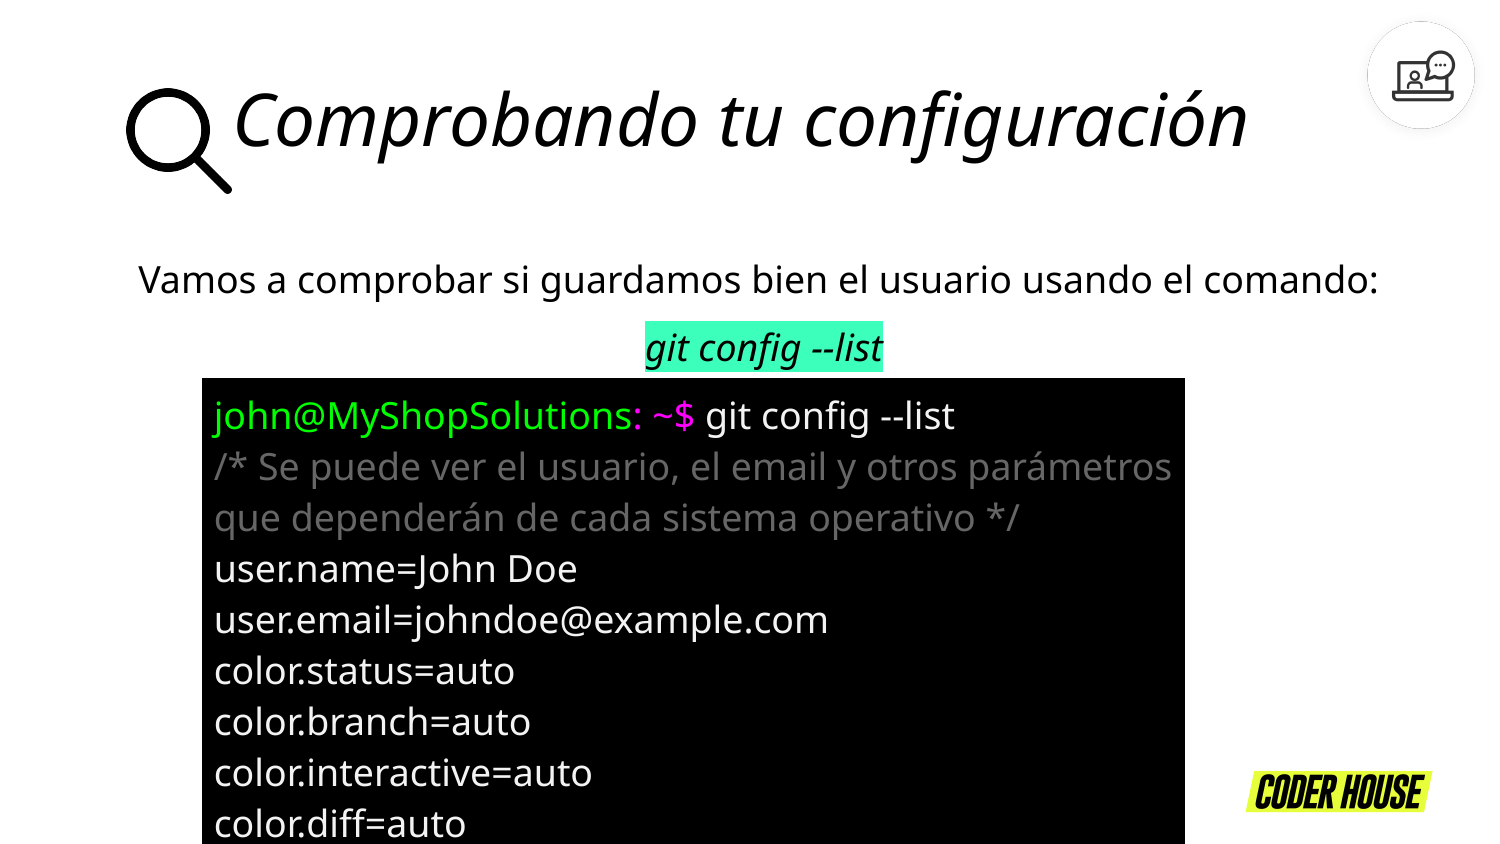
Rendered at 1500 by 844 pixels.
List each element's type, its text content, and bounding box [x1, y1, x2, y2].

picture [1241, 764, 1437, 819]
picture [126, 88, 232, 194]
text_box Comprobando tu configuración [164, 45, 1319, 160]
text_box Vamos a comprobar si guardamos bien el usuario usando el comando: git config --list [70, 218, 1458, 321]
table_header john@MyShopSolutions: ~$ git config --list /* Se puede ver el usuario, el email y otros parámetros que dependerán de cada sistema operativo */ user.name=John Doe user.email=johndoe@example.com color.status=auto color.branch=auto color.interactive=auto color.diff=auto [204, 380, 1184, 844]
picture [1354, 8, 1488, 142]
